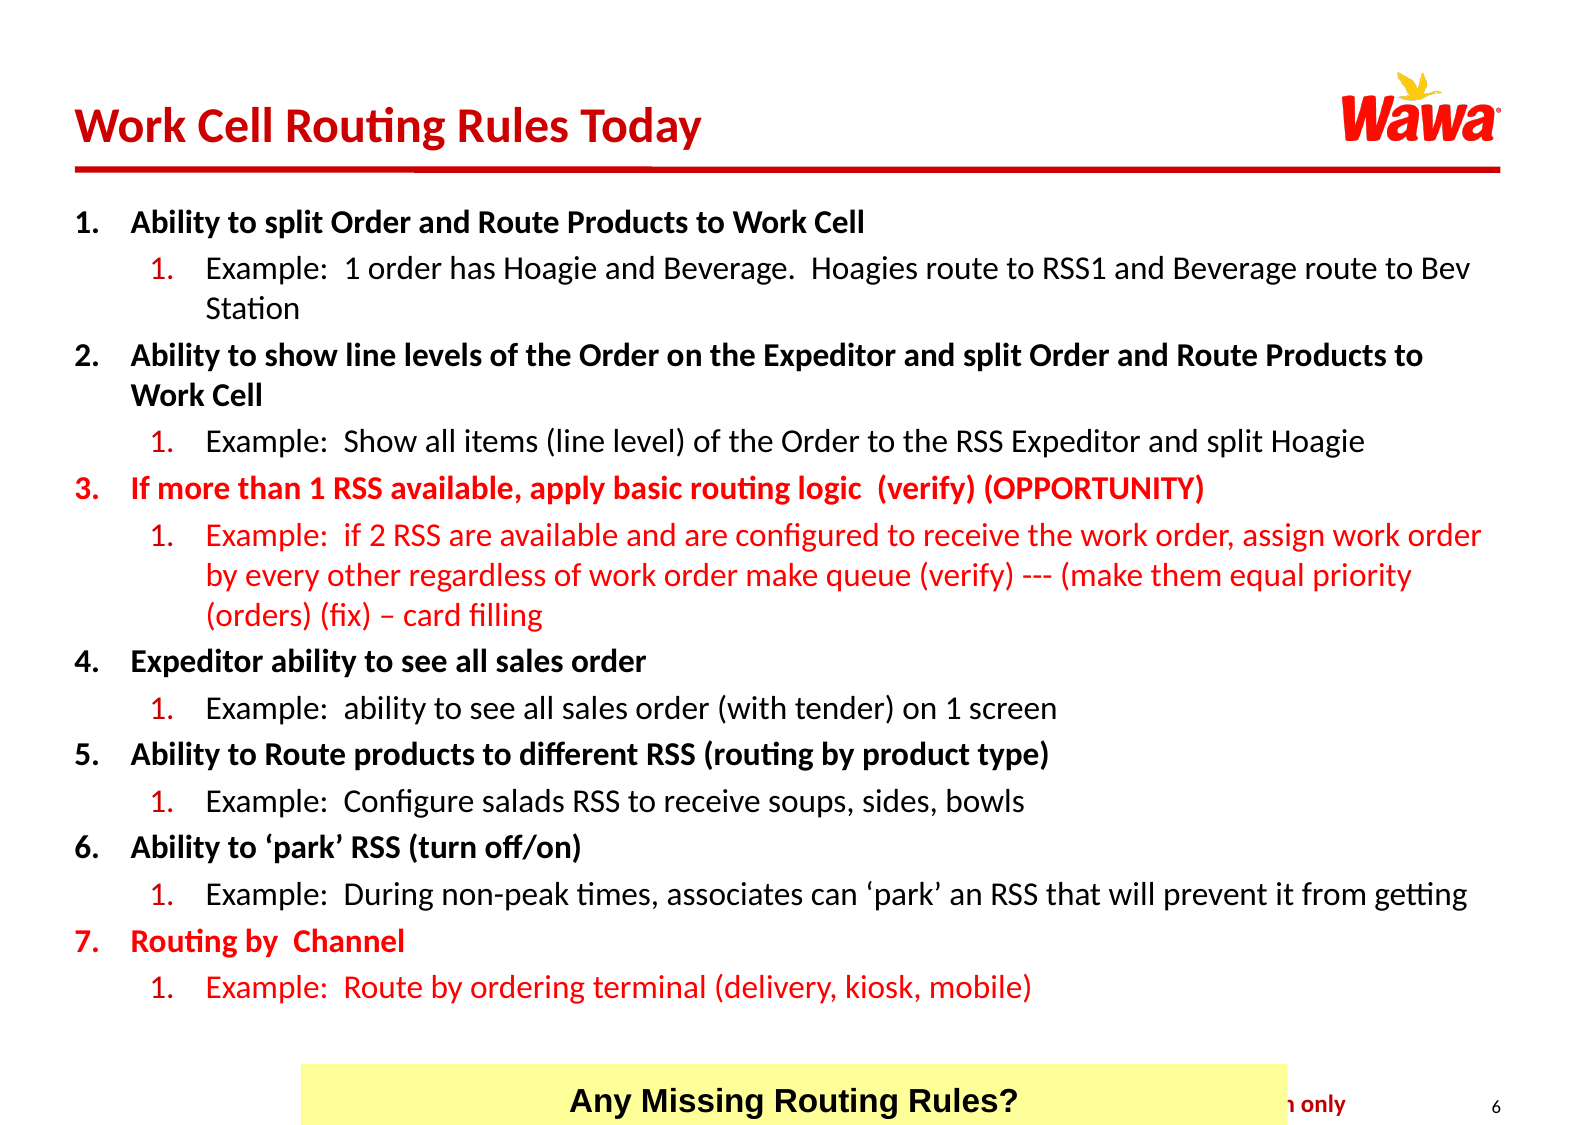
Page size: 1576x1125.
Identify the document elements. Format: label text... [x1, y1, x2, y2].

picture [1342, 72, 1501, 141]
text_box Any Missing Routing Rules? [300, 1064, 1288, 1125]
list Ability to split Order and Route Products to Work Cell Example: 1 order has Hoagie and Beverage. Hoagies route to RSS1 and Beverage route to Bev Station Ability to show line levels of the Order on the Expeditor and split Order and Route Products to Work Cell Example: Show all items (line level) of the Order to the RSS Expeditor and split Hoagie If more than 1 RSS available, apply basic routing logic (verify) (OPPORTUNITY) Example: if 2 RSS are available and are configured to receive the work order, assign work order by every other regardless of work order make queue (verify) --- (make them equal priority (orders) (fix) – card filling Expeditor ability to see all sales order Example: ability to see all sales order (with tender) on 1 screen Ability to Route products to different RSS (routing by product type) Example: Configure salads RSS to receive soups, sides, bowls Ability to ‘park’ RSS (turn off/on) Example: During non-peak times, associates can ‘park’ an RSS that will prevent it from getting Routing by Channel Example: Route by ordering terminal (delivery, kiosk, mobile) [74, 200, 1500, 958]
title Work Cell Routing Rules Today [74, 53, 1304, 160]
